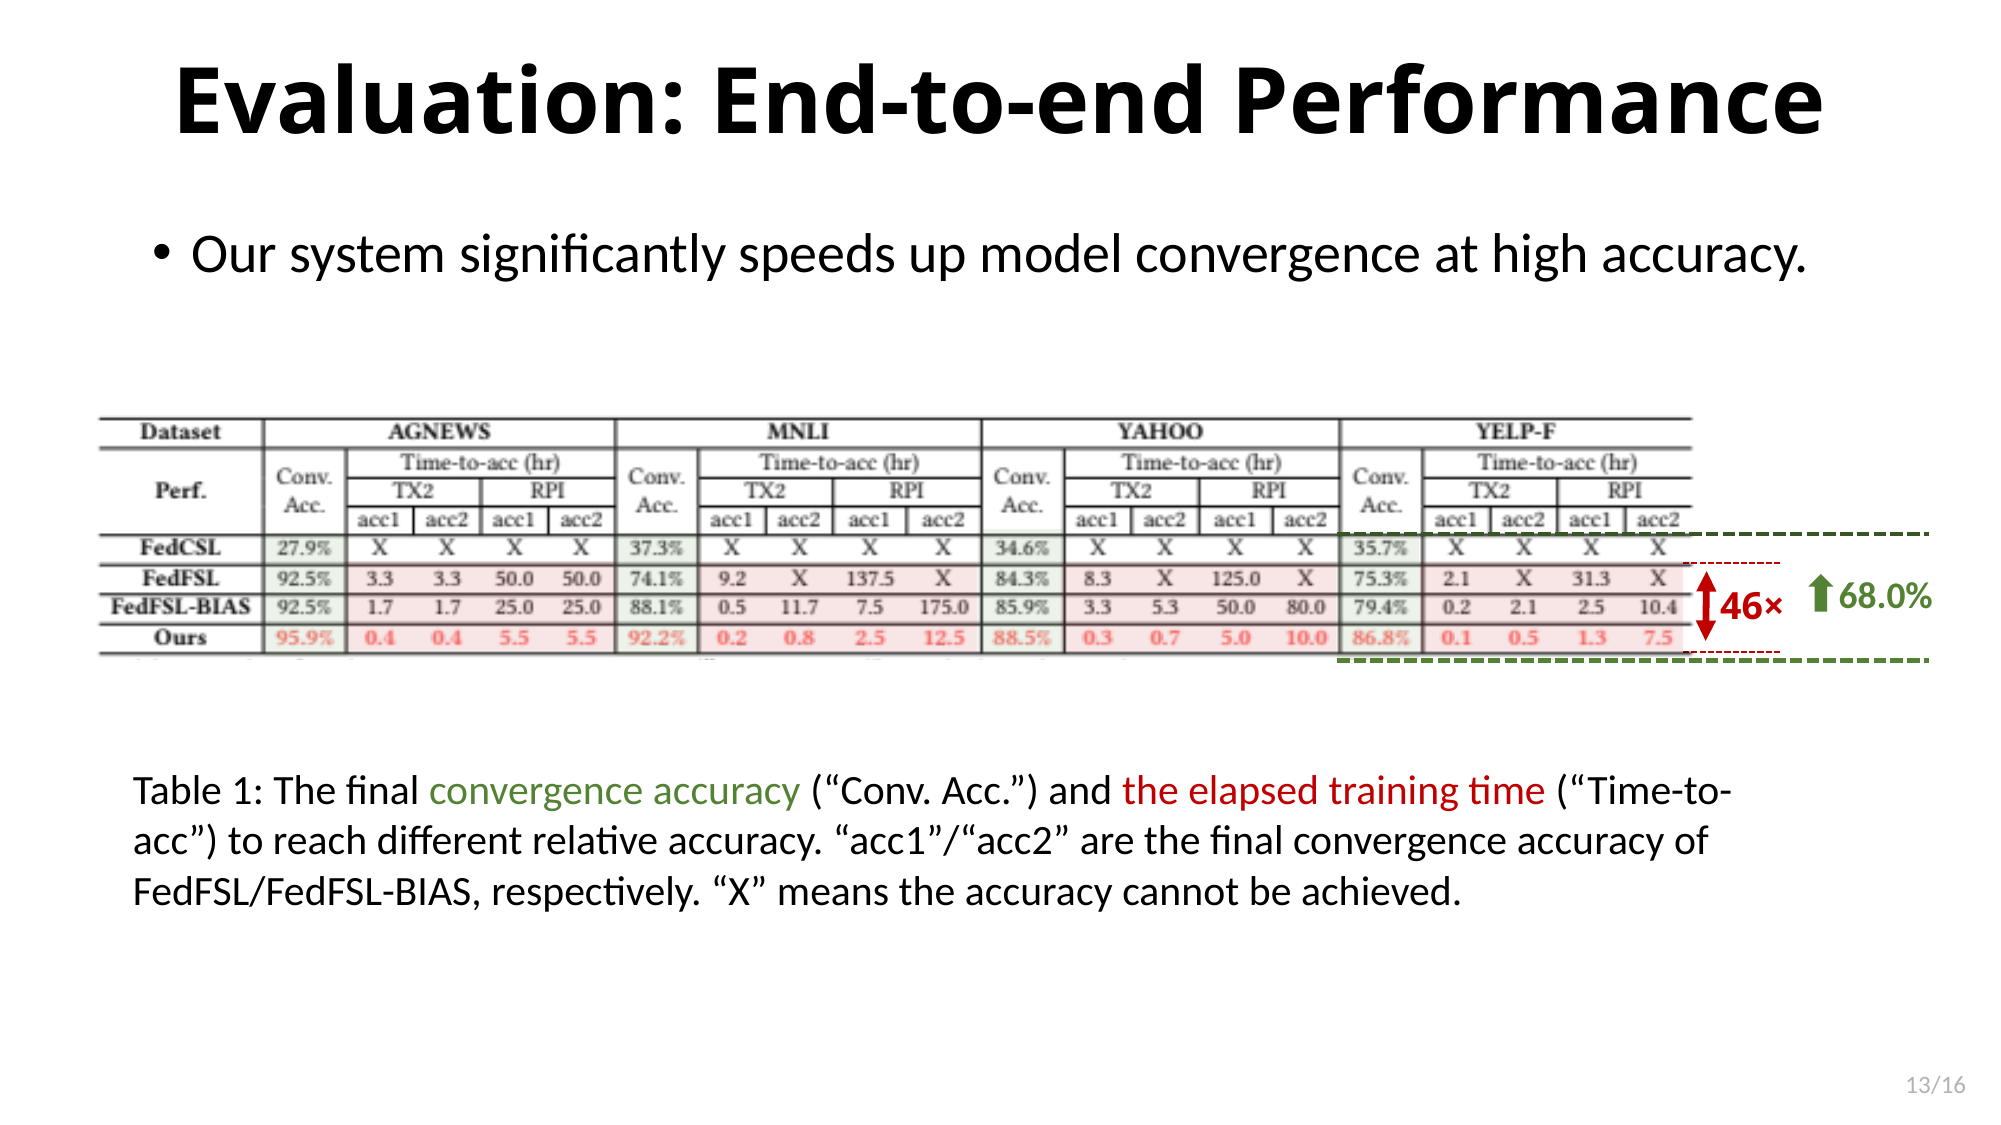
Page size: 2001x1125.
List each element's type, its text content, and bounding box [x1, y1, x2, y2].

title Evaluation: End-to-end Performance [137, 41, 1863, 166]
text_box 46× [1709, 574, 1820, 635]
text_box 68.0% [1823, 563, 1948, 624]
slide_number 12/16 [1885, 1053, 1987, 1114]
list Our system significantly speeds up model convergence at high accuracy. [137, 217, 1863, 309]
text_box Table 1: The final convergence accuracy (“Conv. Acc.”) and the elapsed training time (“Time-to-acc”) to reach different relative accuracy. “acc1”/“acc2” are the final convergence accuracy of FedFSL/FedFSL-BIAS, respectively. “X” means the accuracy cannot be achieved. [118, 755, 1809, 921]
text_box [1805, 572, 1836, 613]
picture [91, 404, 1699, 660]
